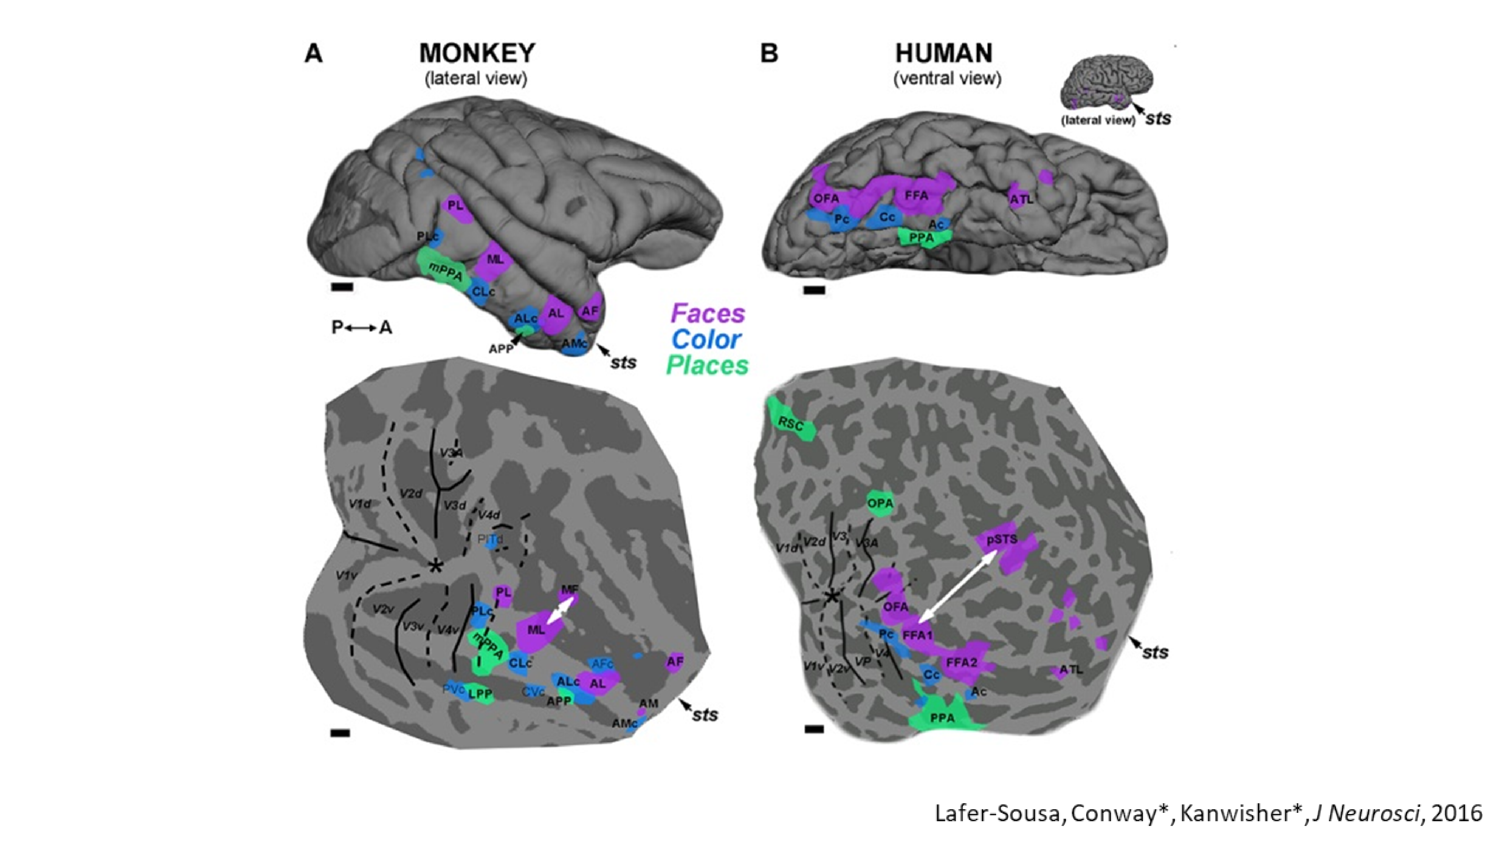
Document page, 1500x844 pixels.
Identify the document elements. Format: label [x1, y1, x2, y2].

picture [290, 28, 1185, 753]
picture [917, 789, 1500, 844]
